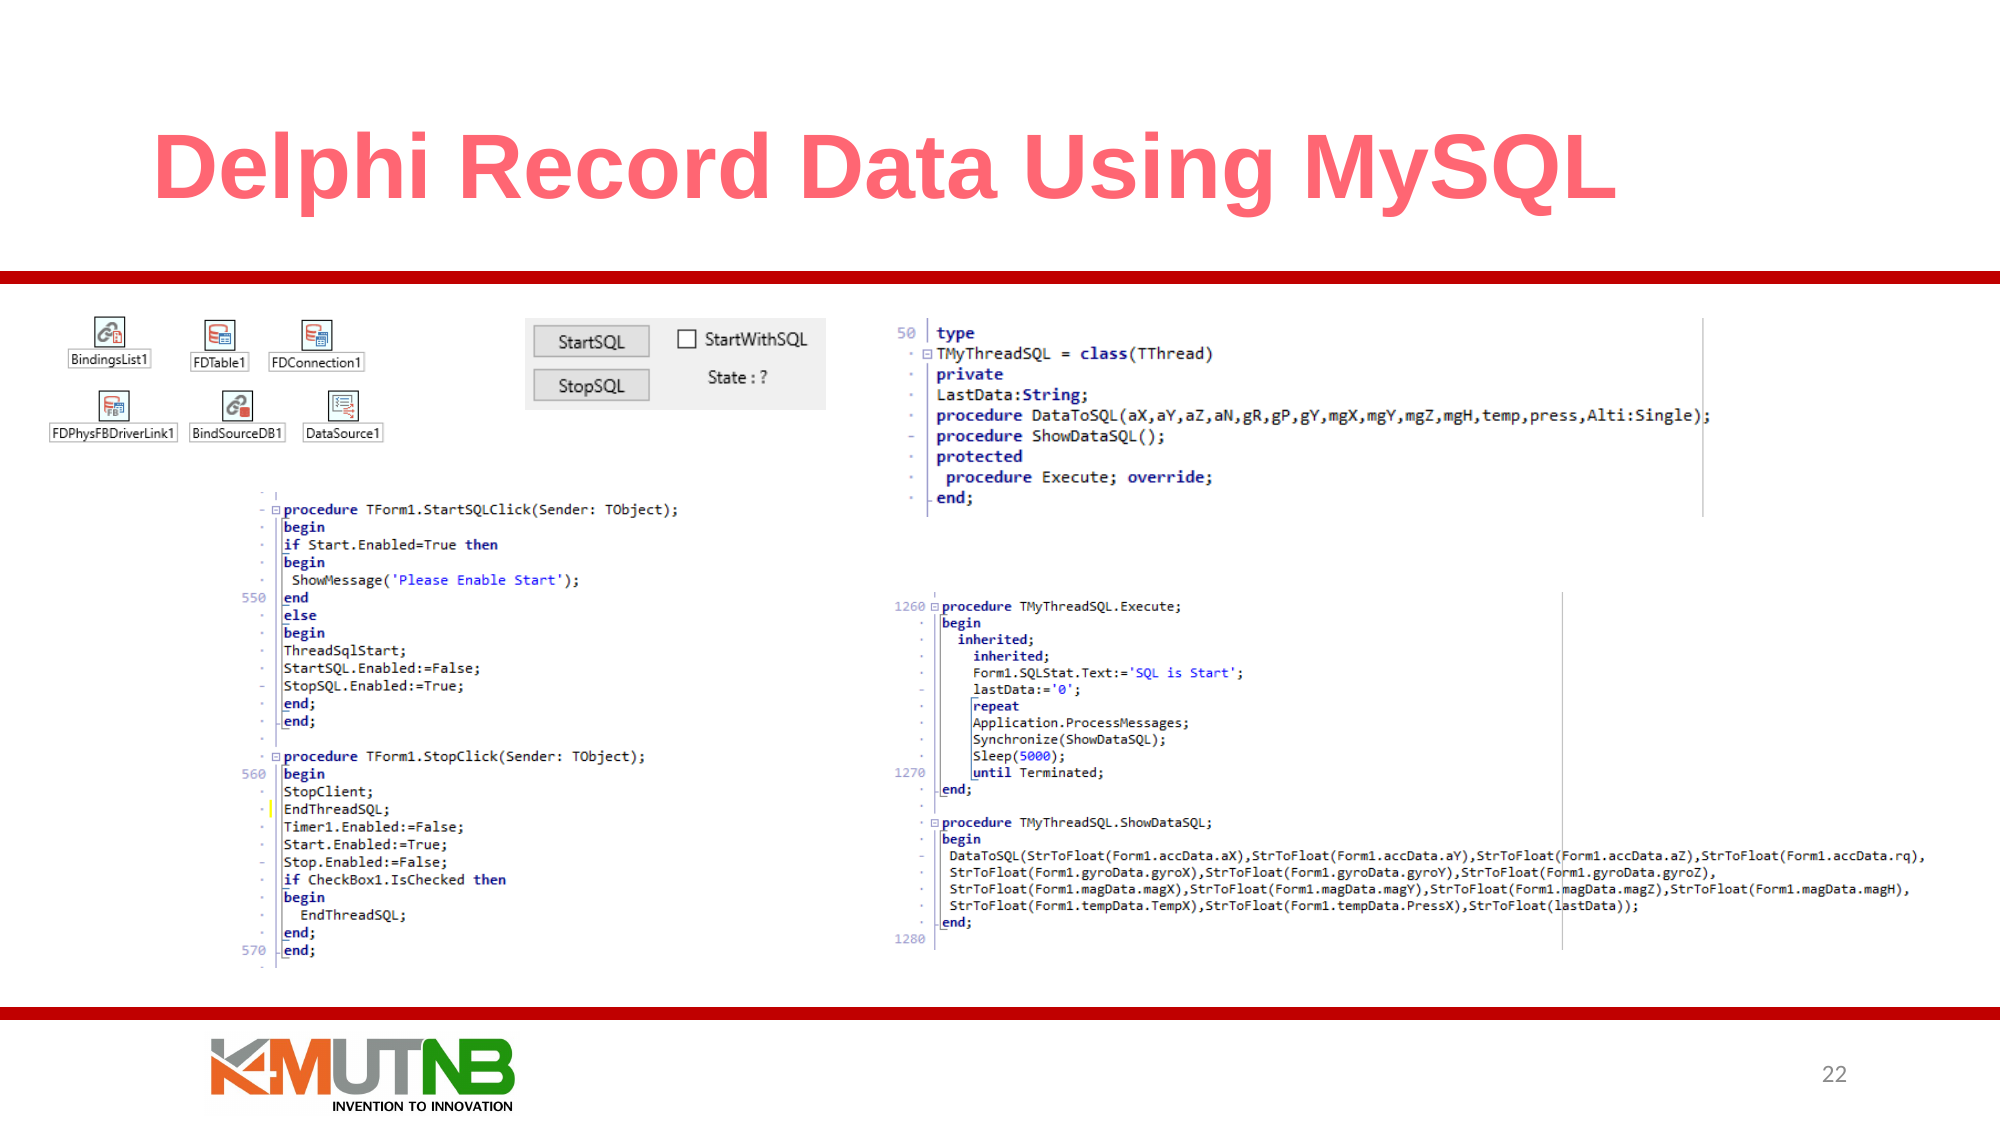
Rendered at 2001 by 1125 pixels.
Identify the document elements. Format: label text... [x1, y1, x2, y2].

picture [204, 1031, 520, 1116]
picture [525, 318, 826, 410]
picture [26, 289, 435, 481]
picture [890, 318, 1727, 517]
slide_number 22 [1412, 1042, 1863, 1103]
picture [890, 592, 1935, 950]
title Delphi Record Data Using MySQL [137, 59, 1863, 278]
picture [232, 492, 685, 968]
